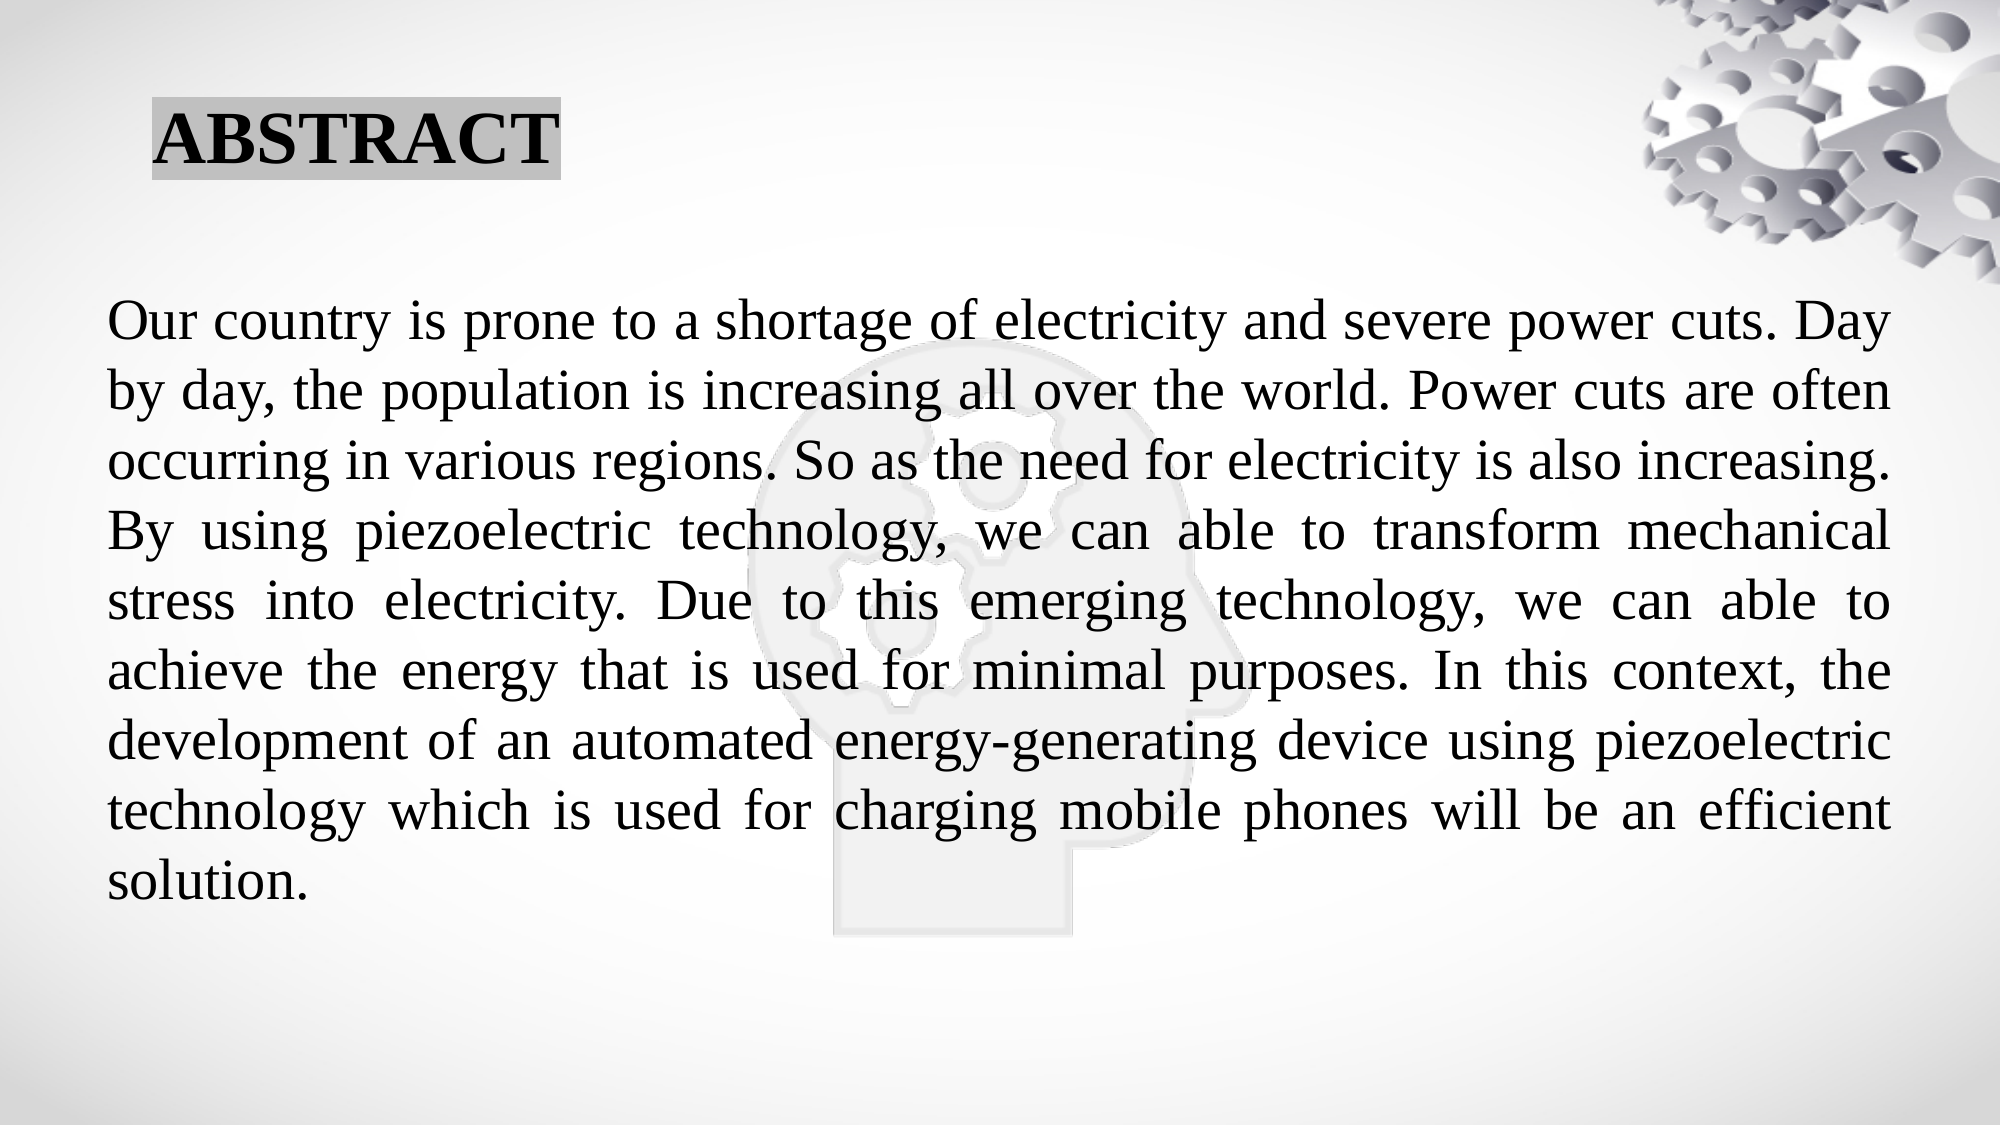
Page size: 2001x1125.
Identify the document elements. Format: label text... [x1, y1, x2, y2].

title ABSTRACT [137, 89, 616, 179]
picture [0, 0, 2000, 1125]
list Our country is prone to a shortage of electricity and severe power cuts. Day by day, the population is increasing all over the world. Power cuts are often occurring in various regions. So as the need for electricity is also increasing. By using piezoelectric technology, we can able to transform mechanical stress into electricity. Due to this emerging technology, we can able to achieve the energy that is used for minimal purposes. In this context, the development of an automated energy-generating device using piezoelectric technology which is used for charging mobile phones will be an efficient solution. [92, 273, 1909, 989]
